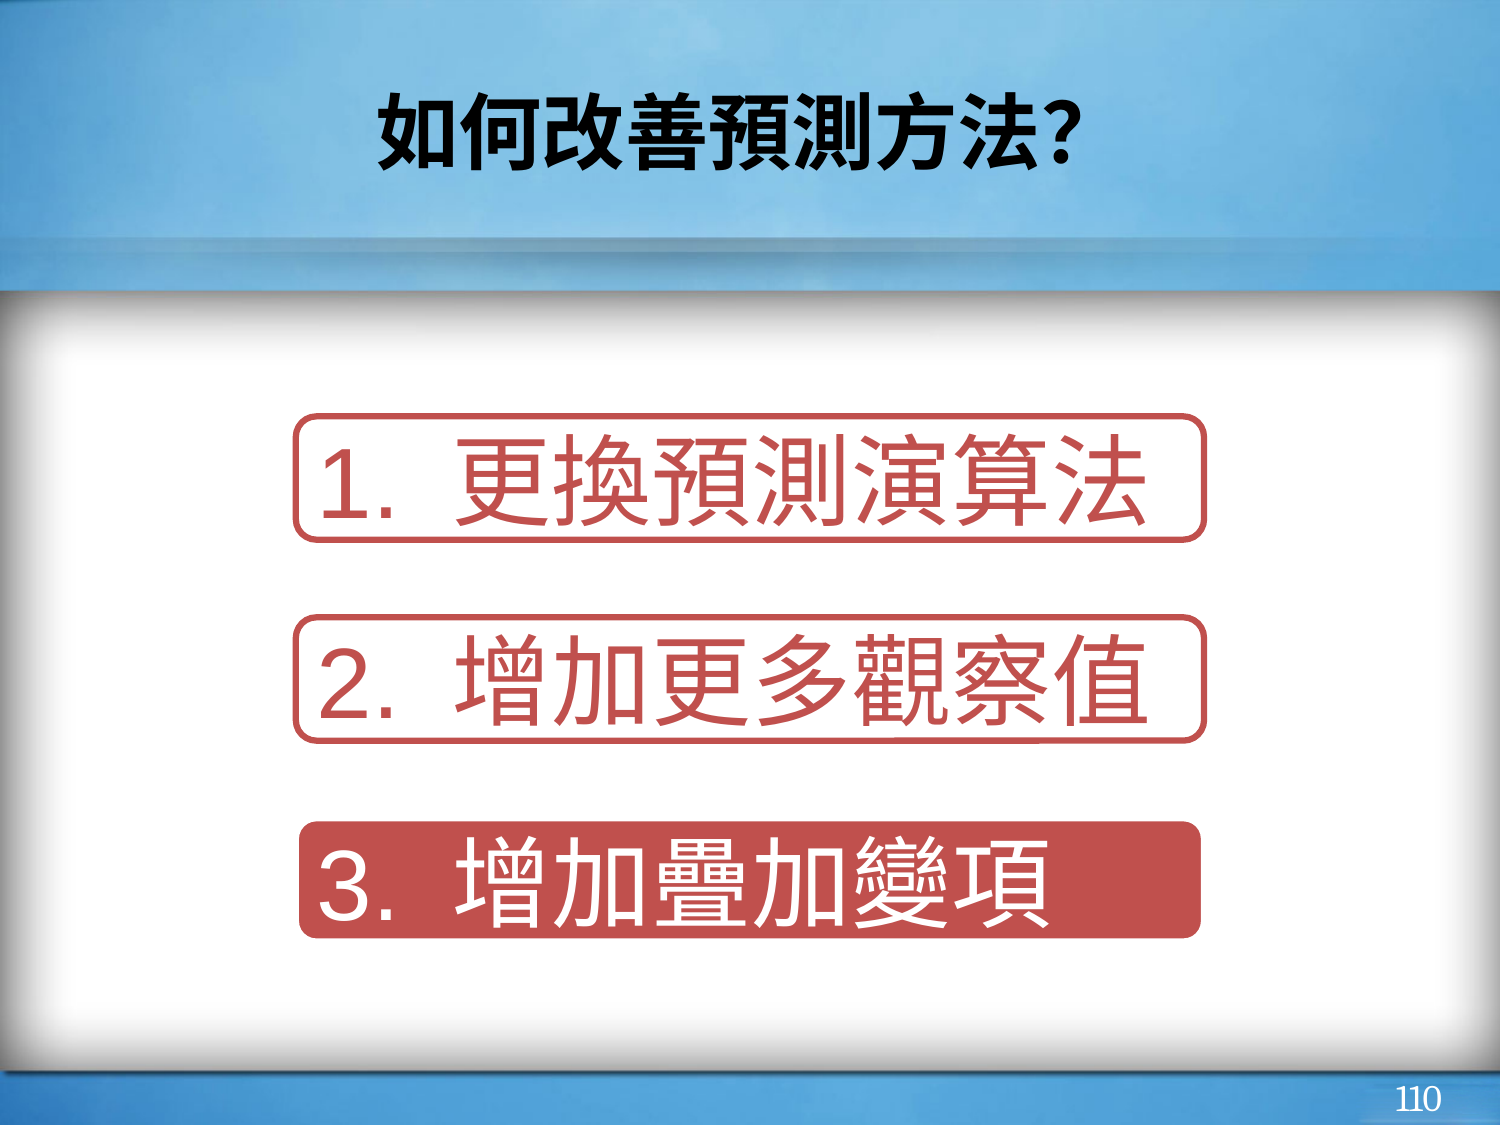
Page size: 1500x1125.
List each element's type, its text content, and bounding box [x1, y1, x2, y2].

text_box 1. 更換預測演算法 [295, 416, 1205, 540]
title 如何改善預測方法？ [78, 27, 1422, 232]
text_box 2. 增加更多觀察值 [295, 617, 1205, 741]
slide_number ‹#› [1350, 1074, 1488, 1118]
text_box 3. 增加疊加變項 [295, 818, 1205, 942]
picture [0, 0, 1500, 1125]
